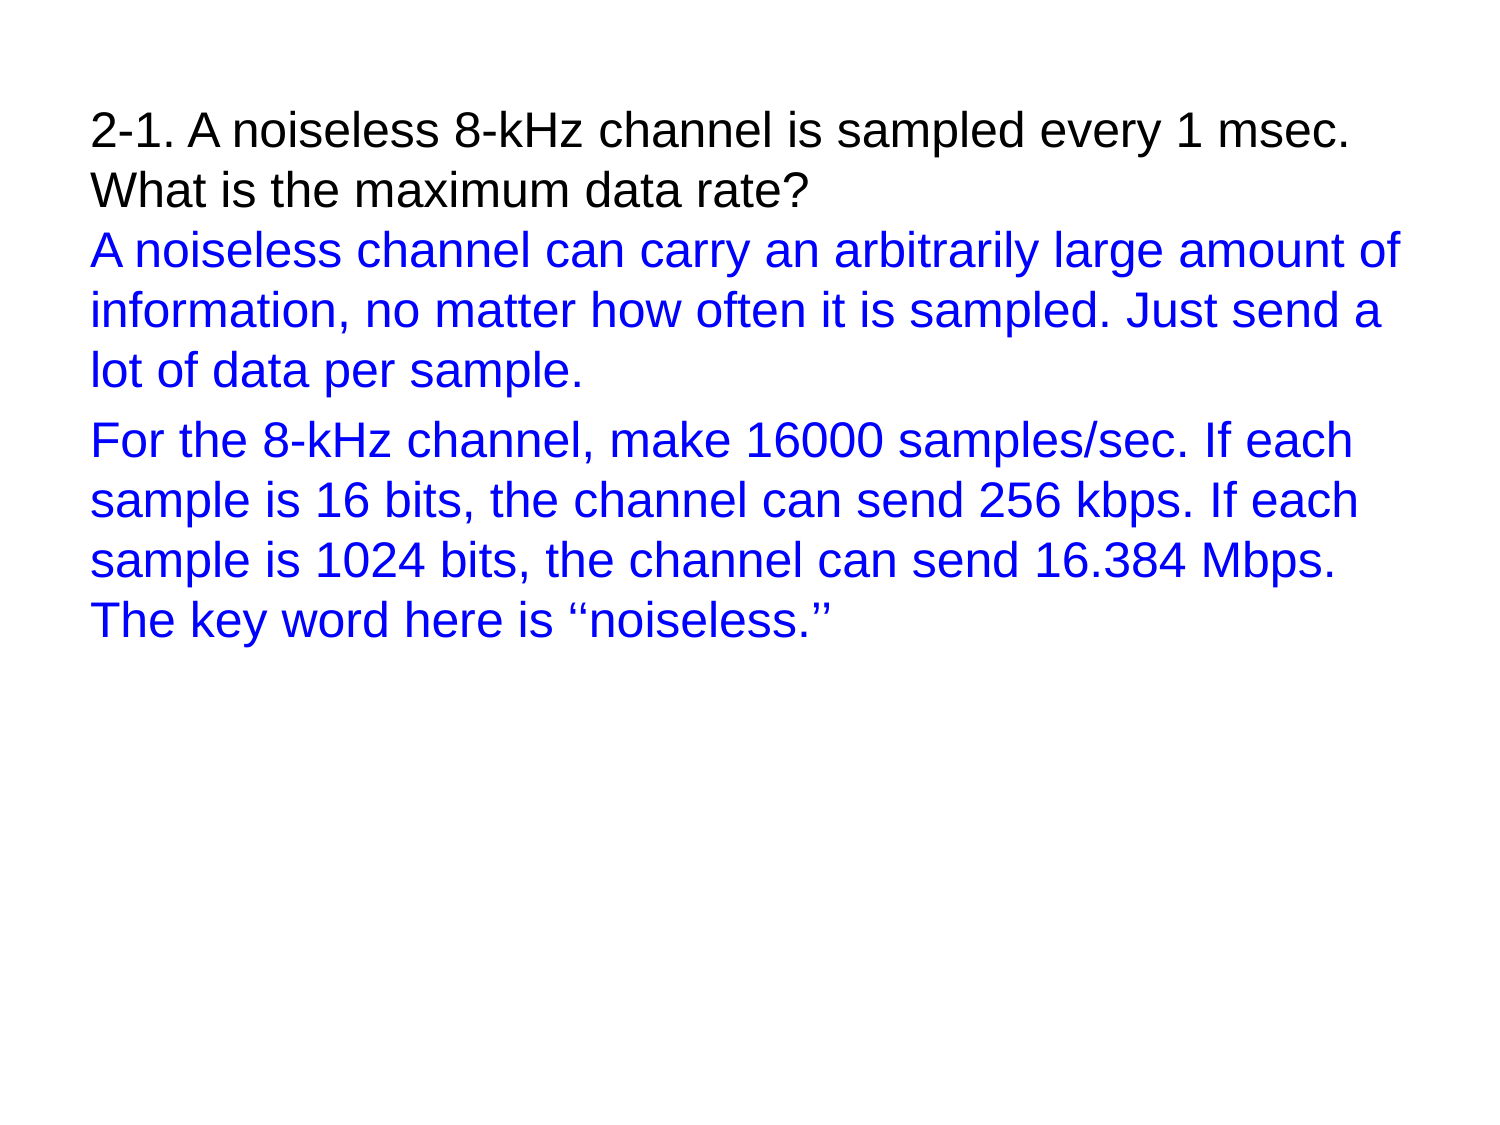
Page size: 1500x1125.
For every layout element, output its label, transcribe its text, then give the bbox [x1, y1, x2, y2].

list 2-1. A noiseless 8-kHz channel is sampled every 1 msec. What is the maximum data rate? A noiseless channel can carry an arbitrarily large amount of information, no matter how often it is sampled. Just send a lot of data per sample. For the 8-kHz channel, make 16000 samples/sec. If each sample is 16 bits, the channel can send 256 kbps. If each sample is 1024 bits, the channel can send 16.384 Mbps. The key word here is ‘‘noiseless.’’ [74, 89, 1426, 1000]
